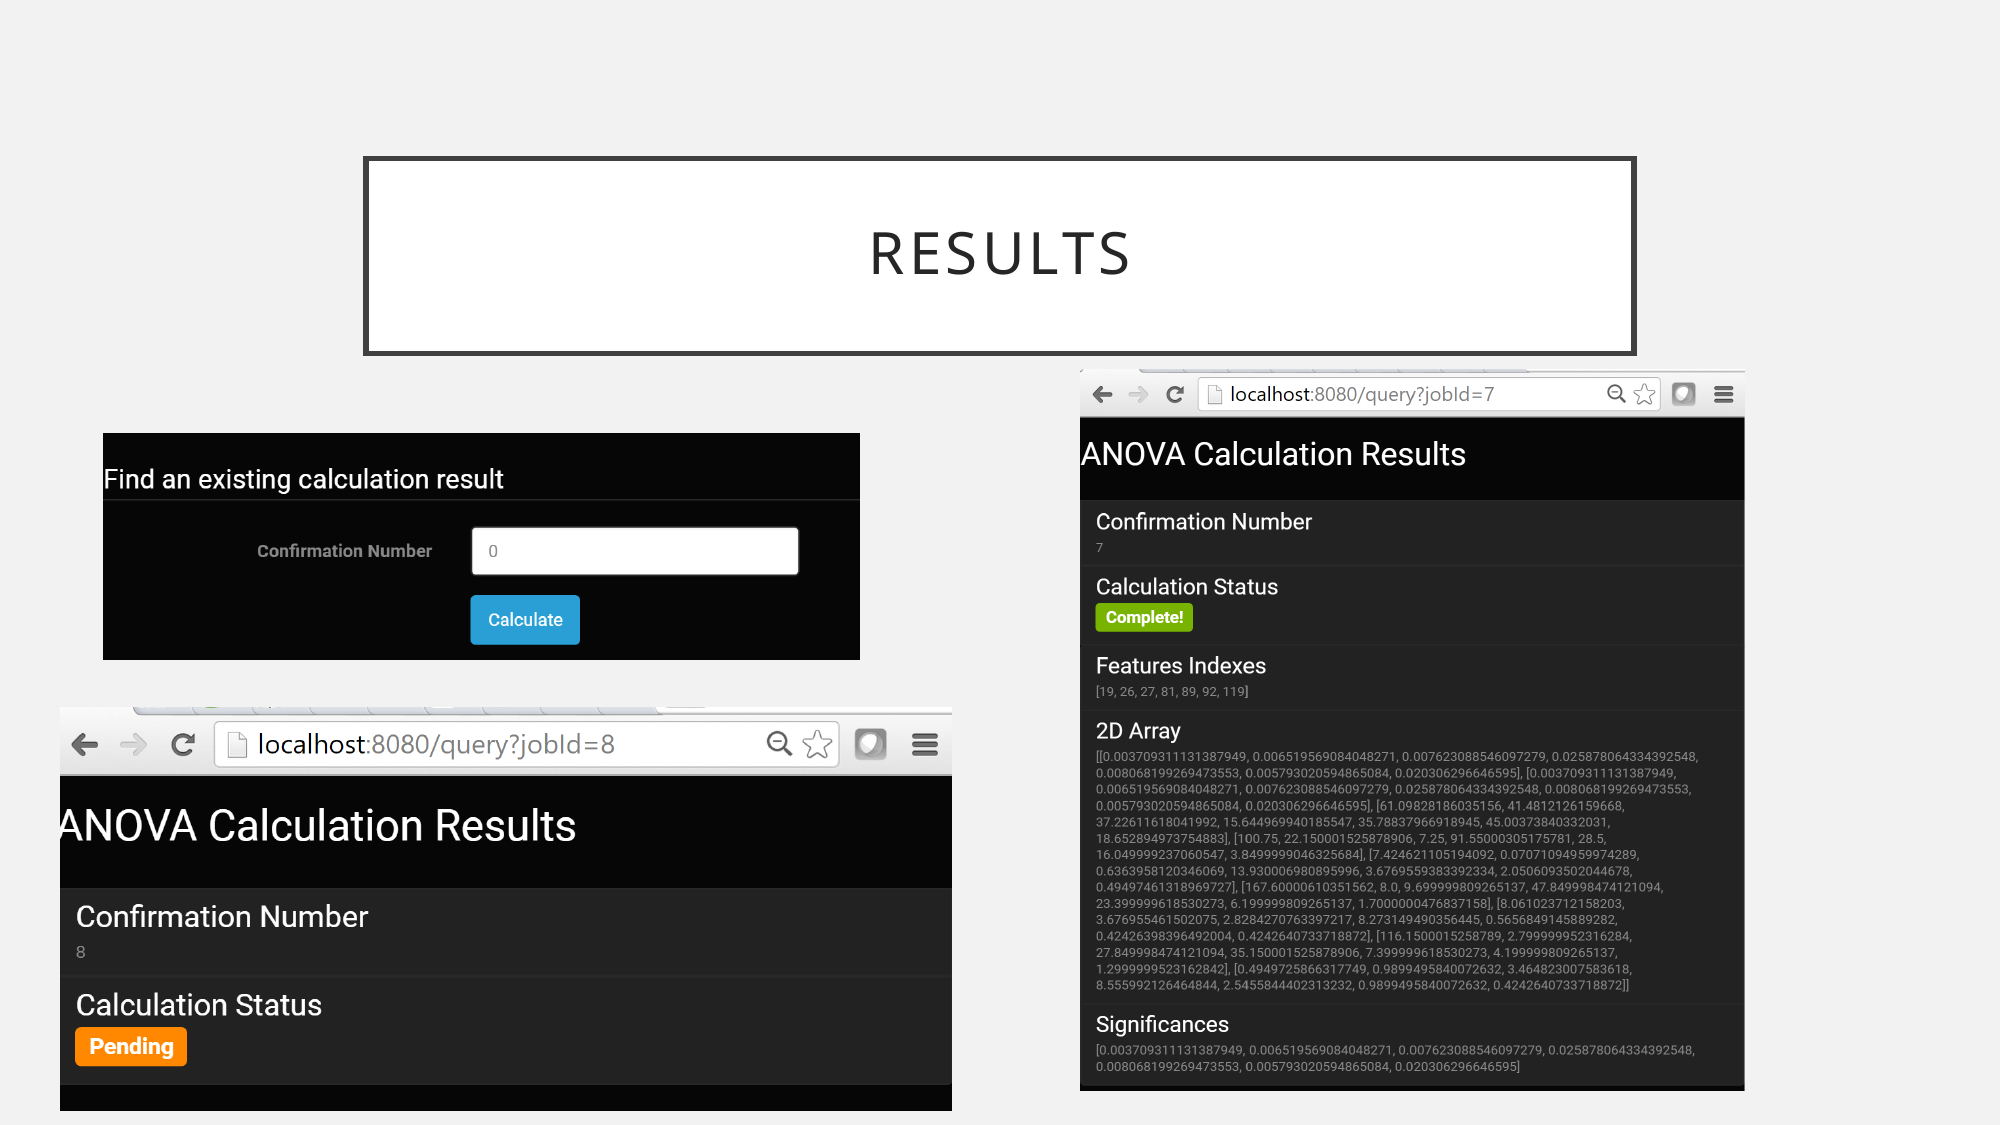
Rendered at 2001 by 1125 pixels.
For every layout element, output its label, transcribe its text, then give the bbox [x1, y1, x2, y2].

picture [1080, 369, 1745, 1091]
picture [103, 433, 860, 660]
picture [60, 707, 952, 1111]
title Results [363, 156, 1637, 356]
